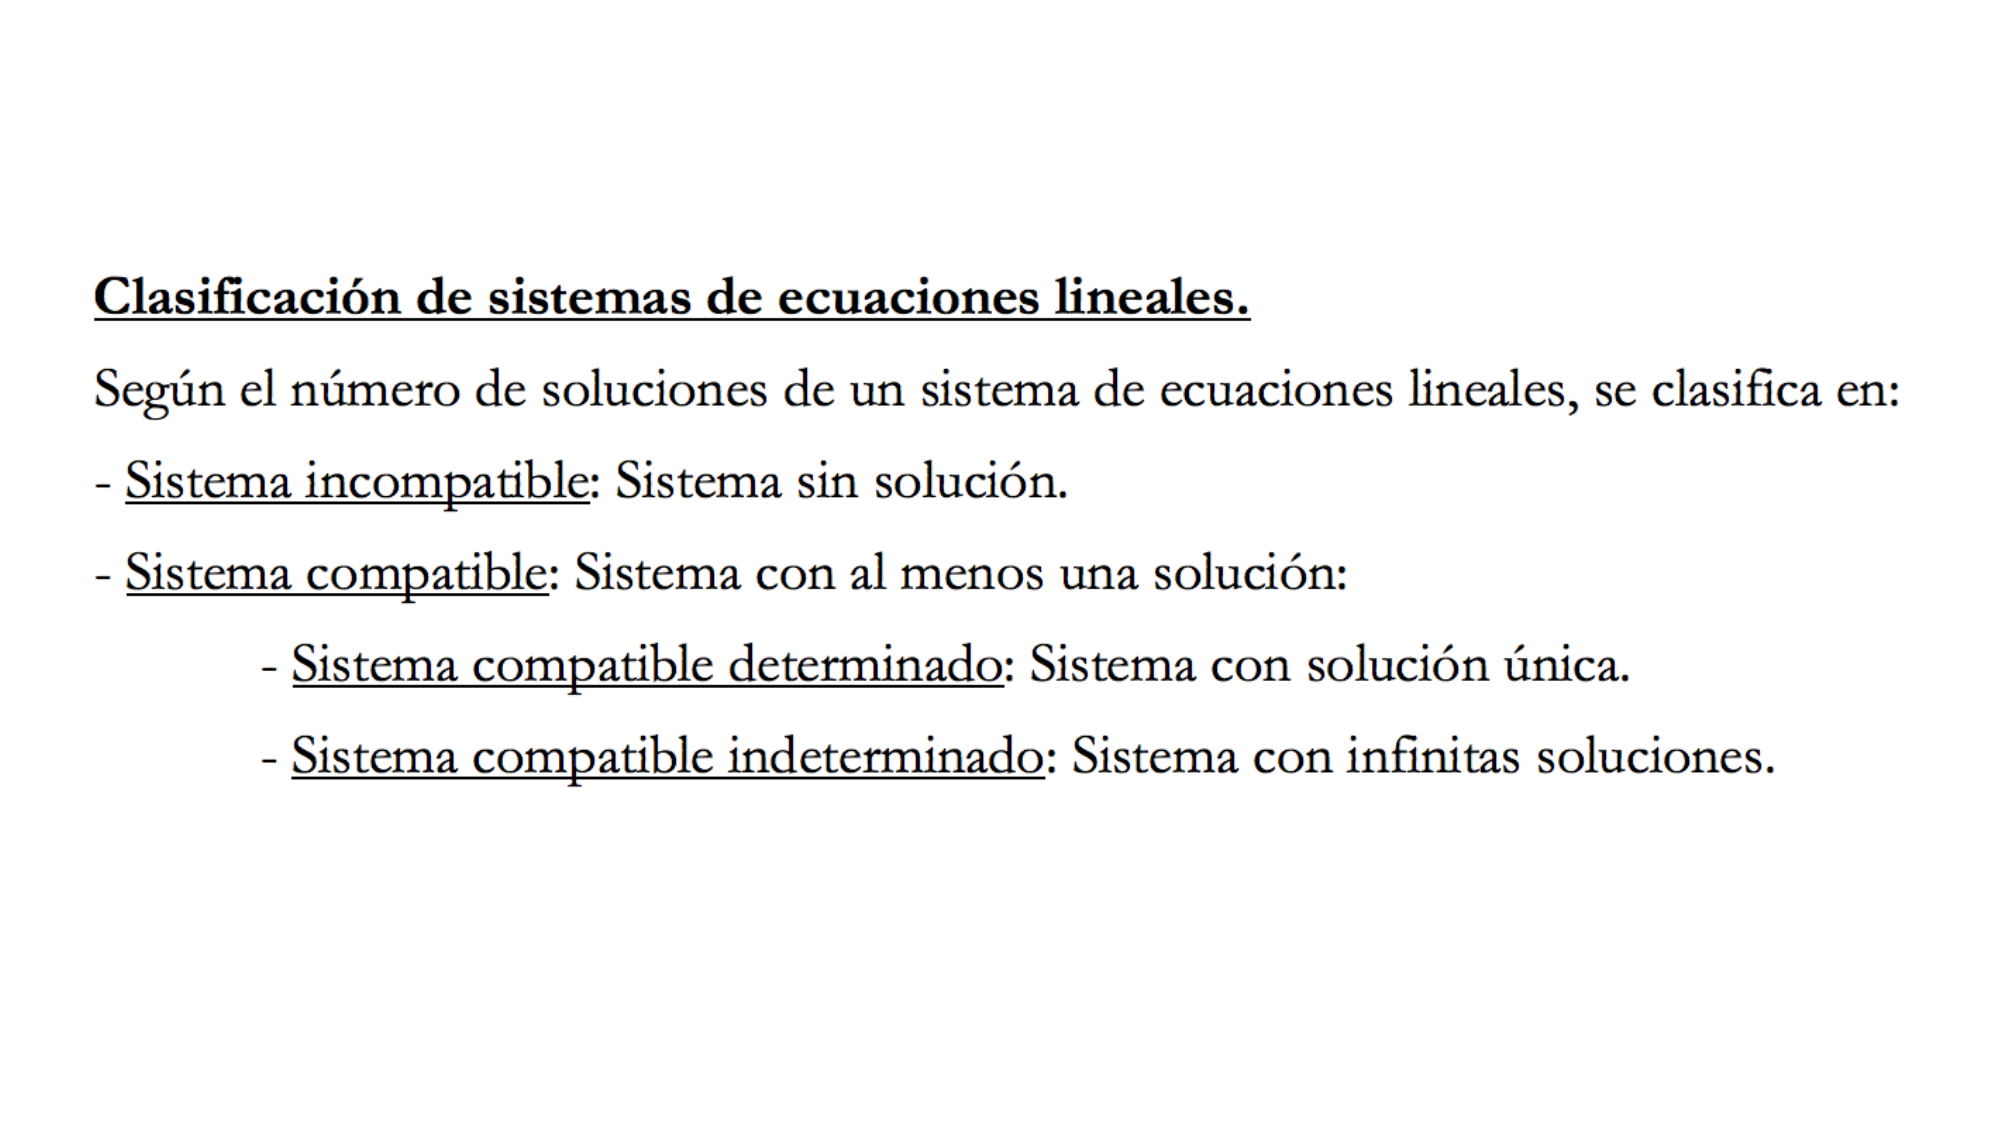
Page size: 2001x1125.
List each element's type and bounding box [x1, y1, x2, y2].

list [69, 259, 1916, 798]
